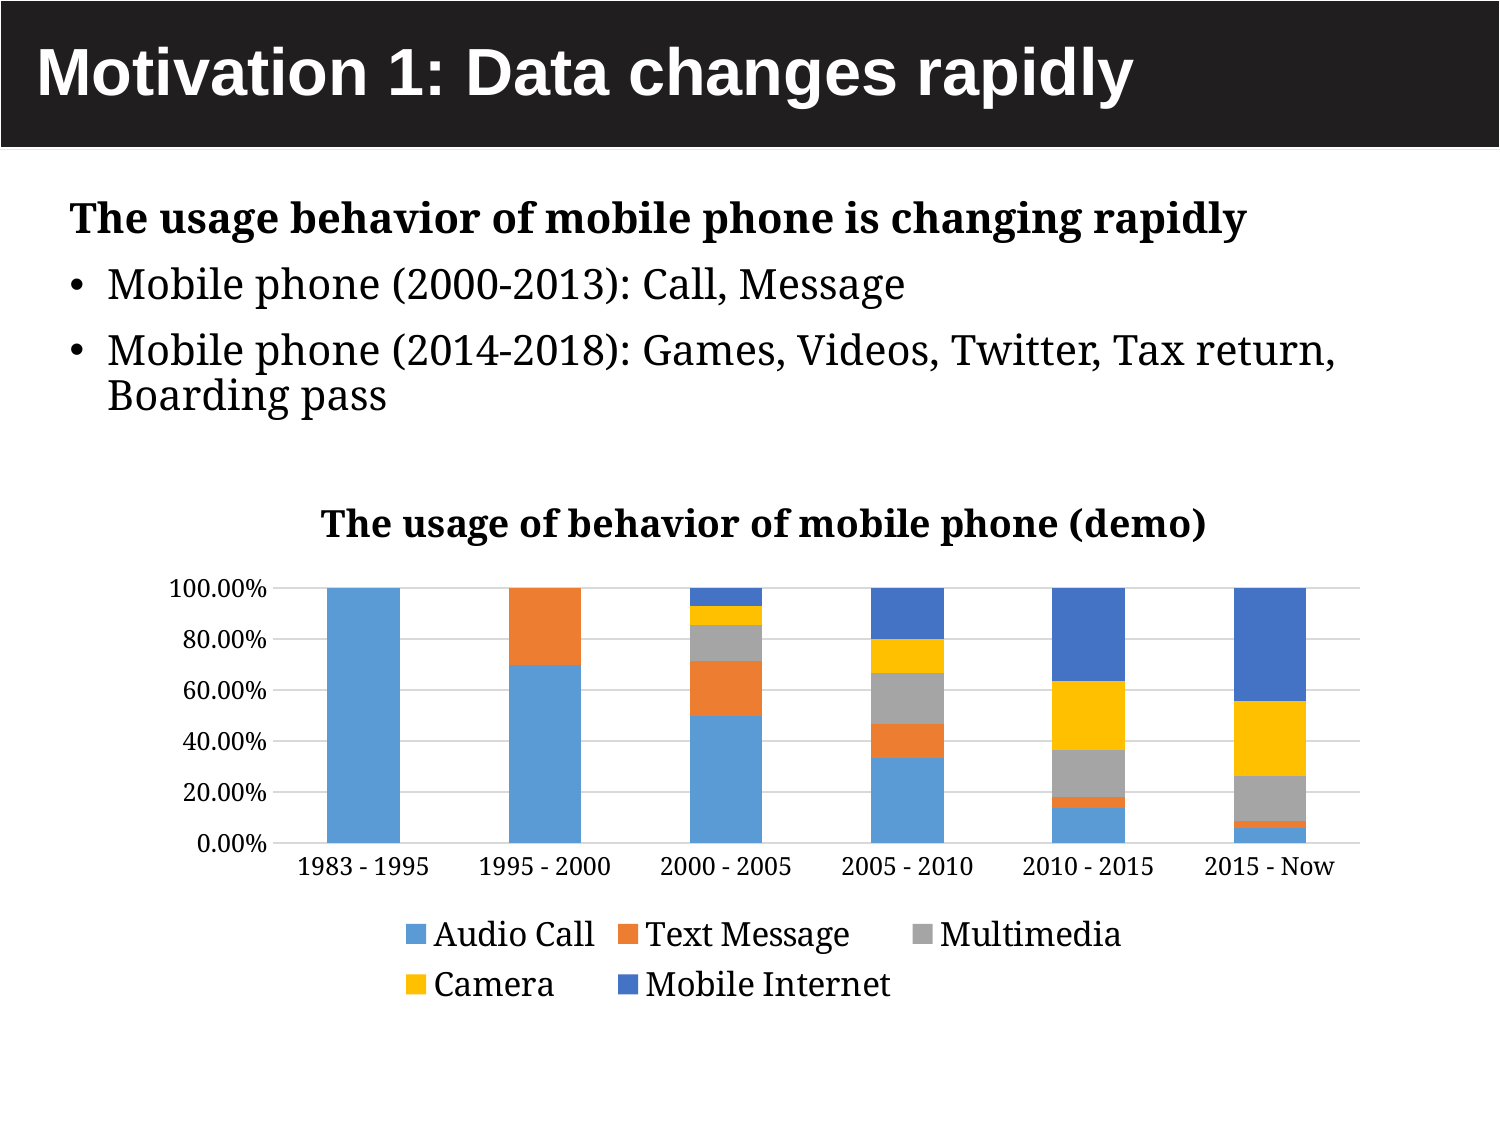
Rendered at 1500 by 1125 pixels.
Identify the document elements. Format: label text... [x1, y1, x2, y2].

text_box The usage behavior of mobile phone is changing rapidly Mobile phone (2000-2013): Call, Message Mobile phone (2014-2018): Games, Videos, Twitter, Tax return, Boarding pass [54, 190, 1500, 432]
chart [143, 467, 1386, 1013]
picture [0, 149, 1500, 1125]
text_box Motivation 1: Data changes rapidly [21, 21, 1195, 117]
